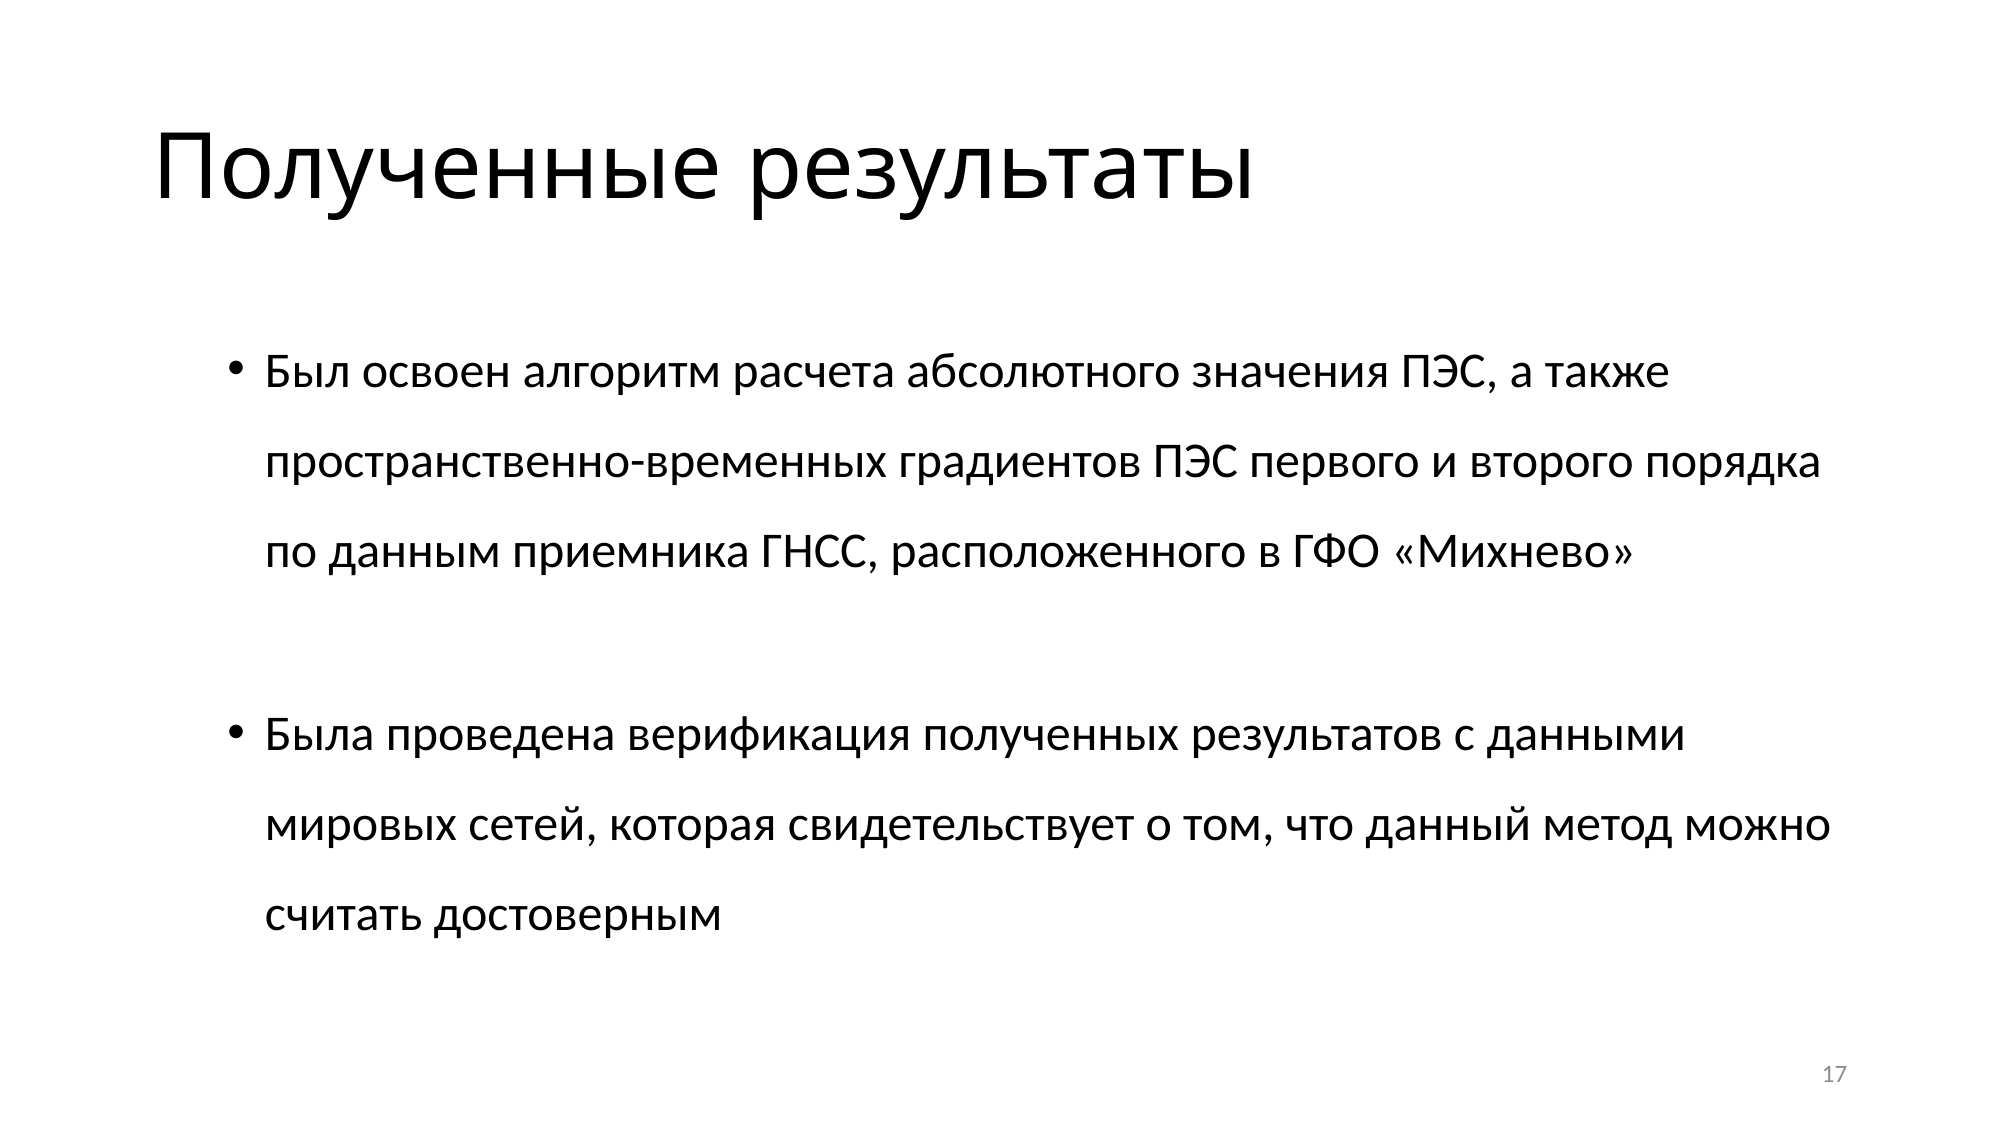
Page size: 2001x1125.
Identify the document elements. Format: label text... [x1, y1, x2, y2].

slide_number 17 [1412, 1042, 1863, 1103]
list Был освоен алгоритм расчета абсолютного значения ПЭС, а также пространственно-временных градиентов ПЭС первого и второго порядка по данным приемника ГНСС, расположенного в ГФО «Михнево» Была проведена верификация полученных результатов с данными мировых сетей, которая свидетельствует о том, что данный метод можно считать достоверным [137, 299, 1863, 1014]
title Полученные результаты [137, 59, 1863, 278]
